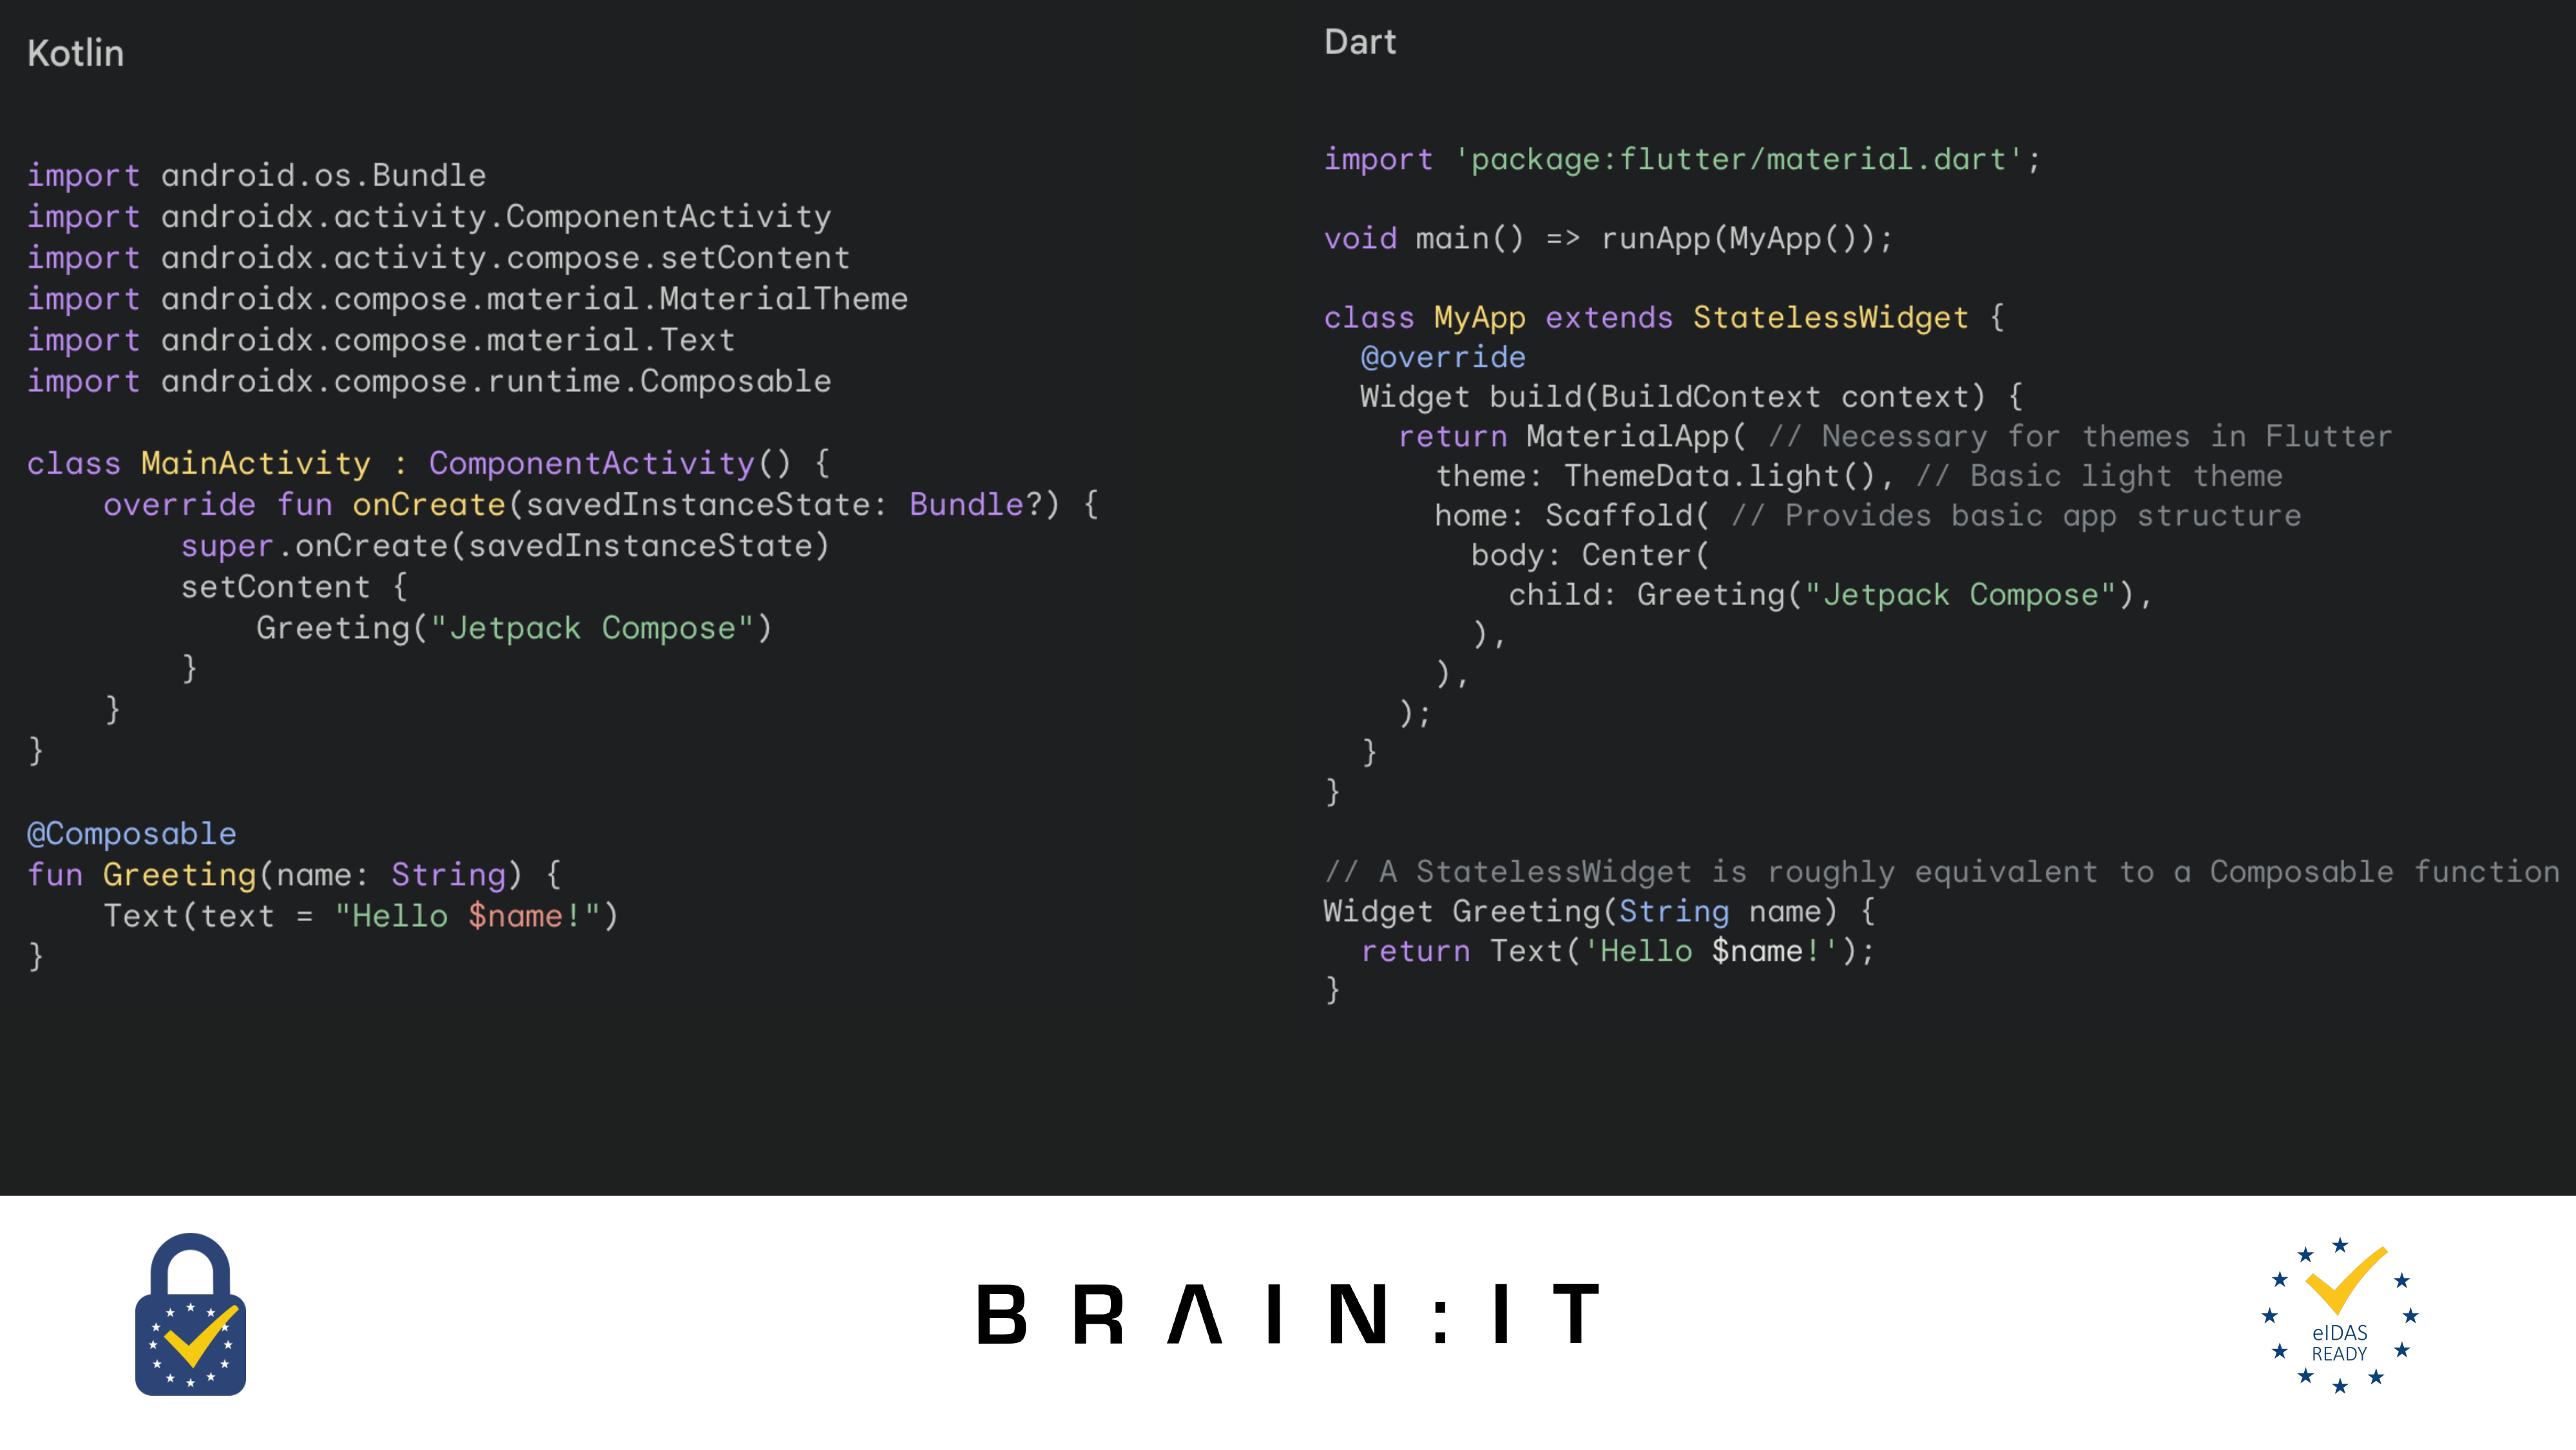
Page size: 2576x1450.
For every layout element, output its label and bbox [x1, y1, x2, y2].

picture [0, 0, 1140, 1012]
text_box [0, 0, 2576, 1196]
picture [2233, 1195, 2455, 1417]
picture [976, 1284, 1602, 1344]
picture [135, 1233, 246, 1396]
picture [1296, 0, 2576, 1046]
